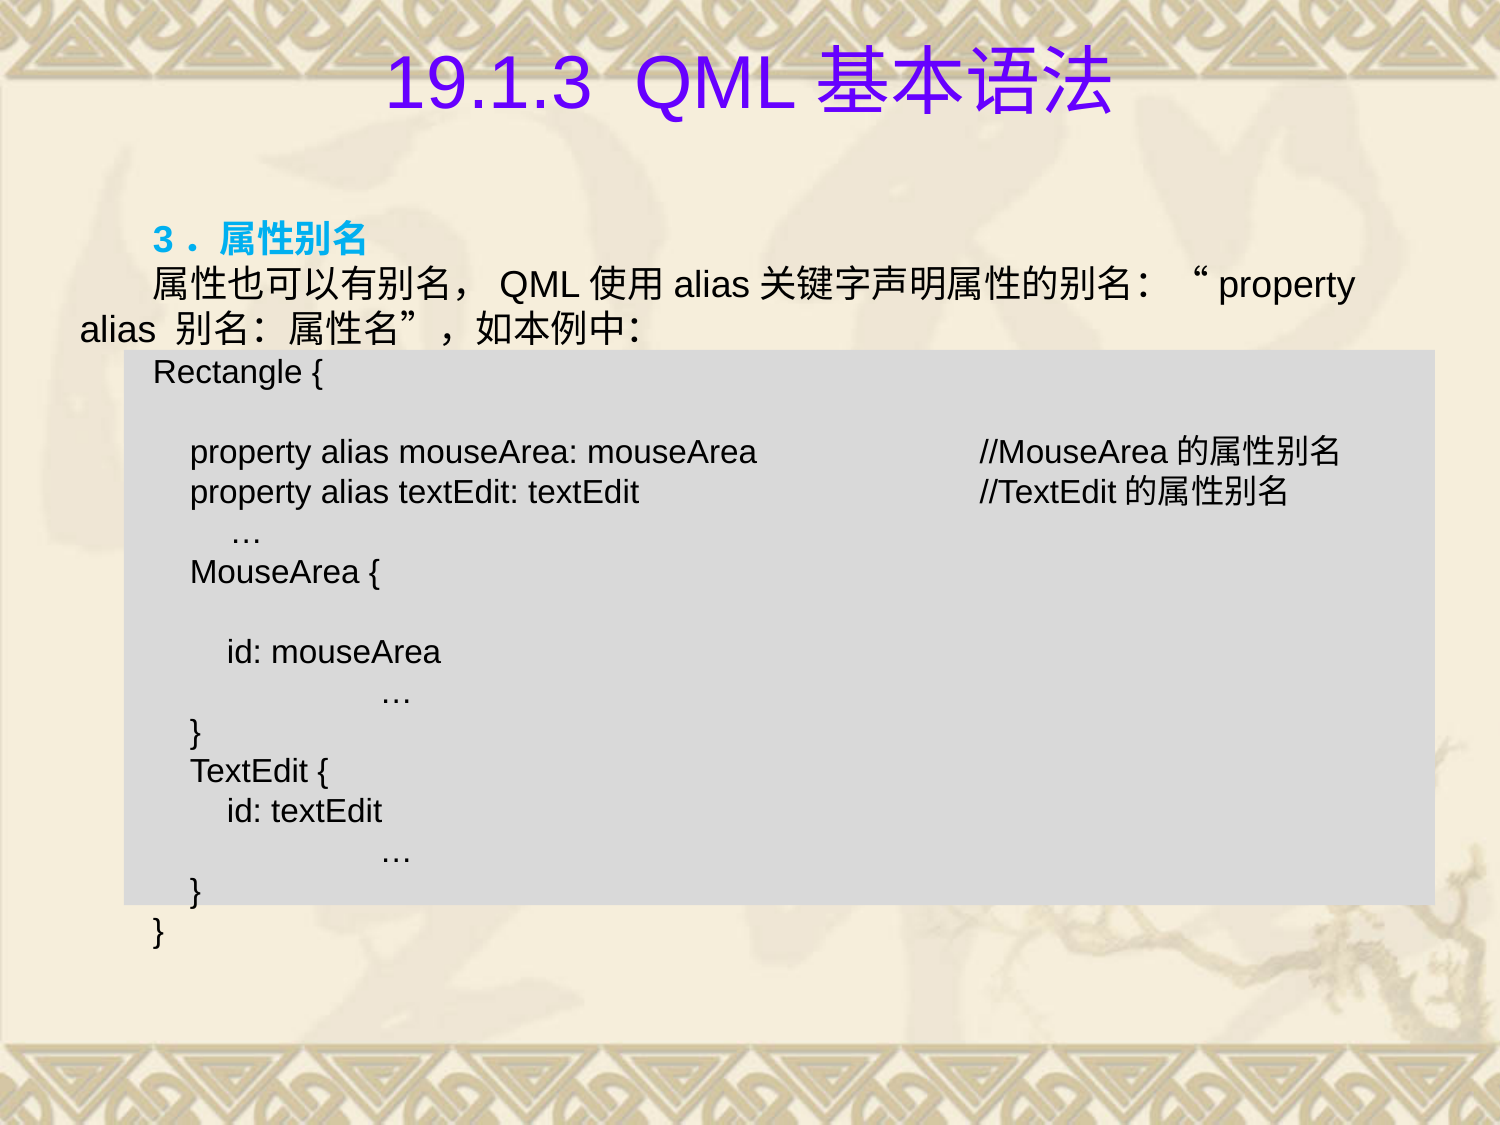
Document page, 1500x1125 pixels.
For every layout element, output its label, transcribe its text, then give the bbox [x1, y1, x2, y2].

picture [0, 0, 1500, 1125]
title 19.1.3 QML基本语法 [49, 7, 1451, 149]
text_box 3．属性别名 属性也可以有别名，QML使用alias关键字声明属性的别名：“property alias 别名：属性名”，如本例中： Rectangle { property alias mouseArea: mouseArea //MouseArea的属性别名 property alias textEdit: textEdit //TextEdit的属性别名 … MouseArea { id: mouseArea … } TextEdit { id: textEdit … } } [64, 208, 1436, 1002]
